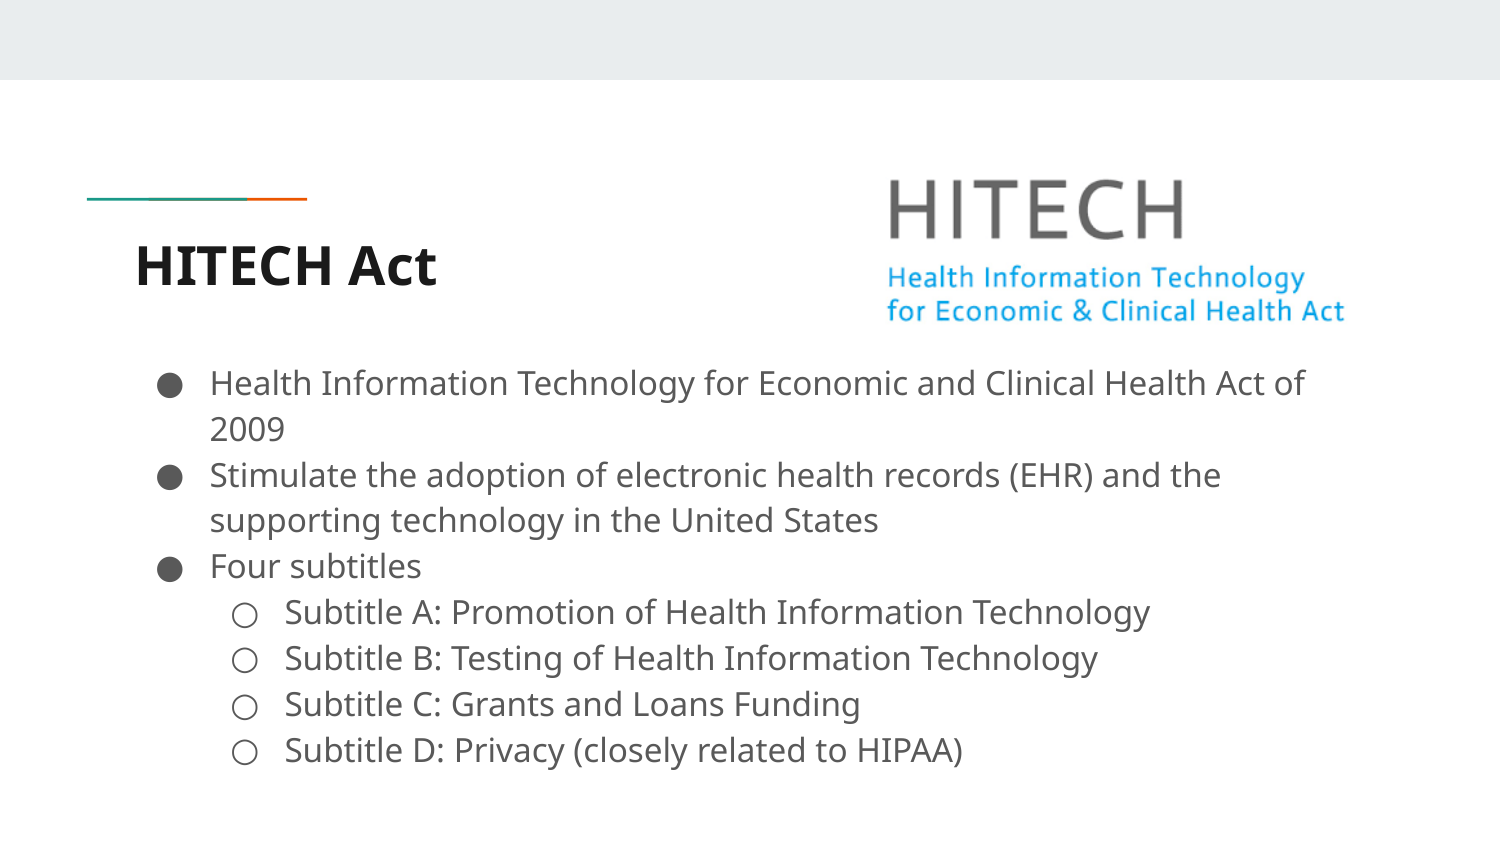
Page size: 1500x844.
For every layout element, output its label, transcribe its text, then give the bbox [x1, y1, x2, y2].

picture [879, 176, 1382, 344]
title HITECH Act [119, 216, 874, 305]
list Health Information Technology for Economic and Clinical Health Act of 2009 Stimulate the adoption of electronic health records (EHR) and the supporting technology in the United States Four subtitles Subtitle A: Promotion of Health Information Technology Subtitle B: Testing of Health Information Technology Subtitle C: Grants and Loans Funding Subtitle D: Privacy (closely related to HIPAA) [119, 341, 1381, 712]
